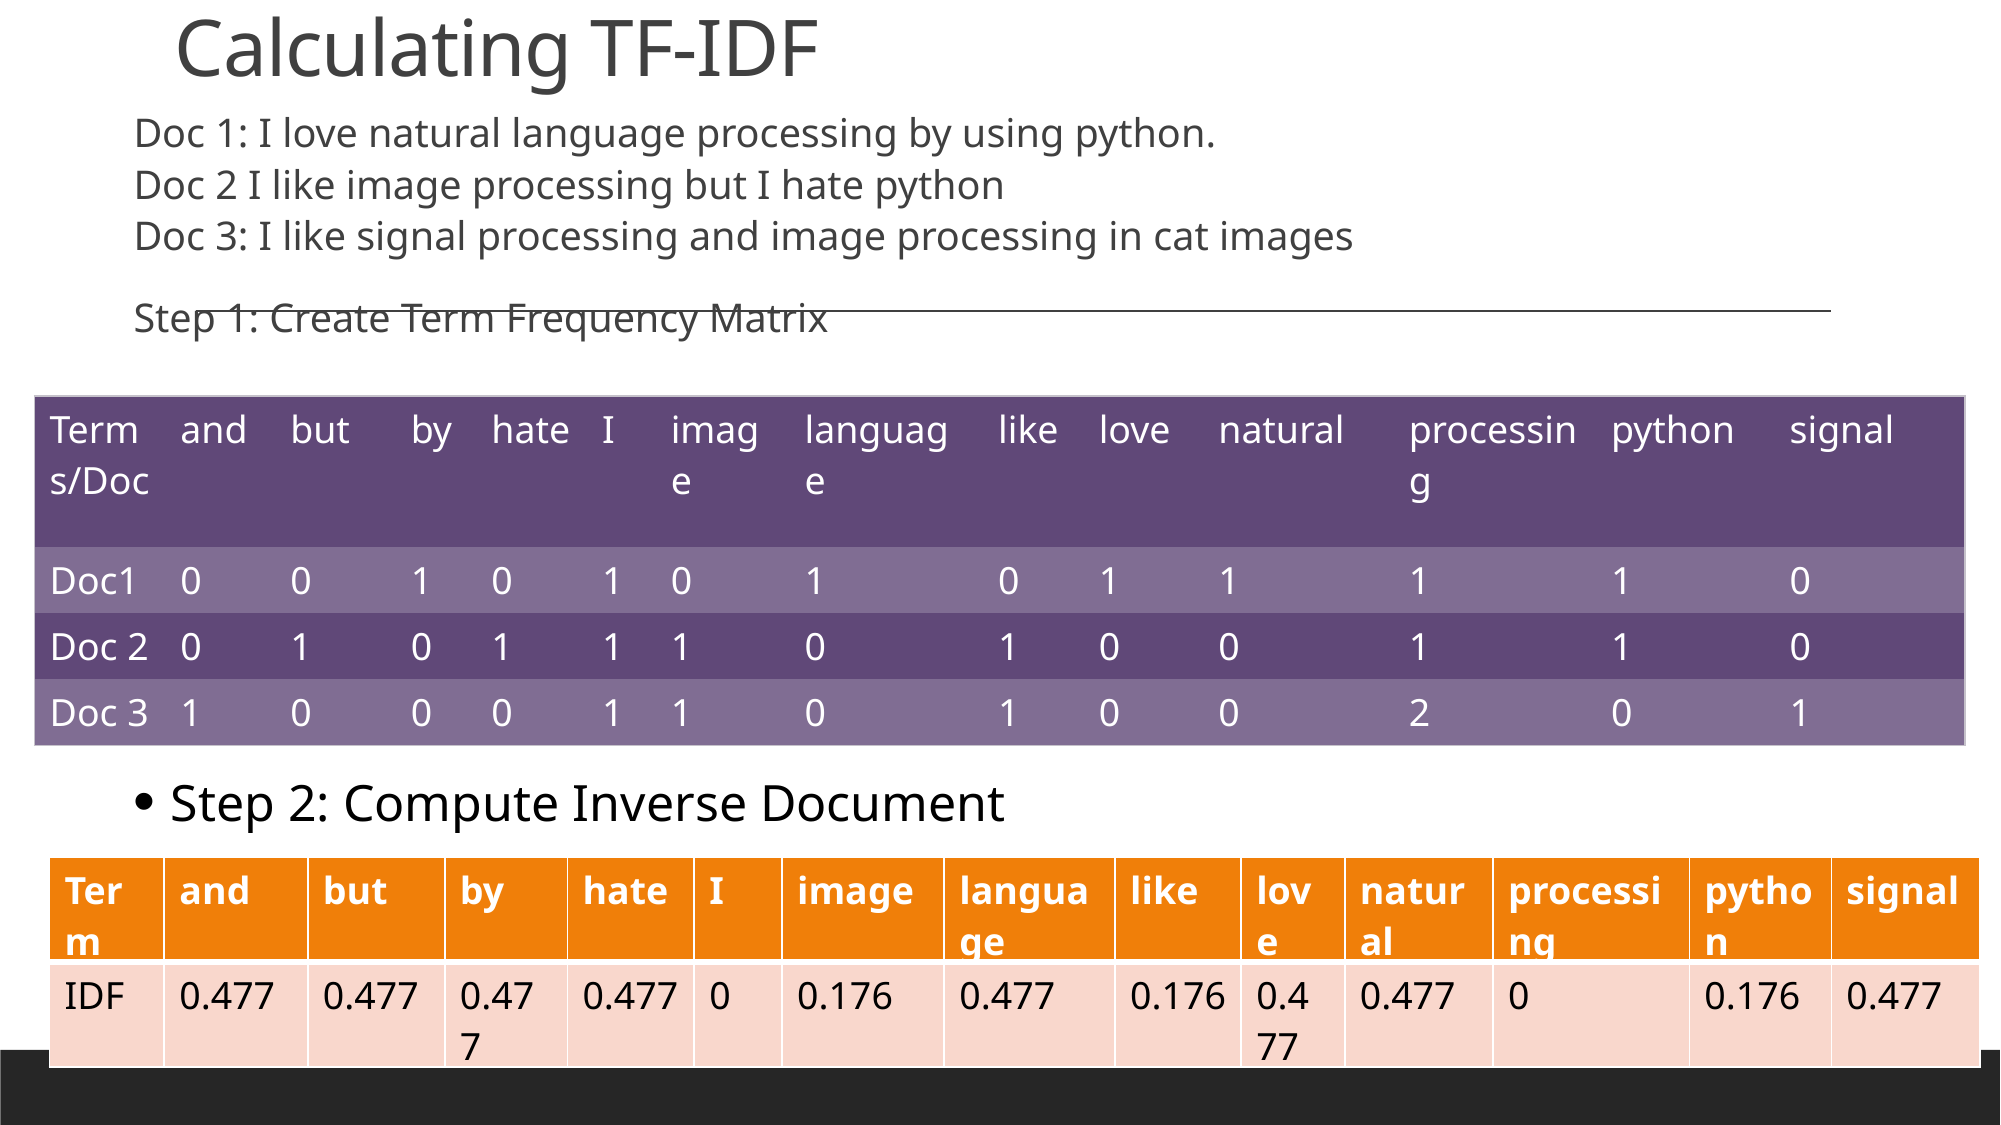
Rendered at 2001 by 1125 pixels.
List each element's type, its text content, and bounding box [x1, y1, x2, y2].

table_header love [1084, 397, 1203, 547]
table_cell 0 [1596, 679, 1775, 745]
table_cell 1 [983, 613, 1084, 679]
table_cell 0 [165, 613, 275, 679]
table_header natural [1203, 397, 1394, 547]
table_header image [656, 397, 790, 547]
table_cell 0.477 [1832, 965, 1979, 1066]
table_cell 1 [476, 613, 587, 679]
table_cell 0 [476, 679, 587, 745]
table_header I [587, 397, 656, 547]
table_header python [1596, 397, 1775, 547]
table_header but [309, 858, 444, 959]
table_cell 0.176 [1690, 965, 1831, 1066]
table_header signal [1775, 397, 1964, 547]
table_cell 0 [275, 679, 396, 745]
table_cell 0 [165, 547, 275, 613]
table_header and [165, 397, 275, 547]
list Doc 1: I love natural language processing by using python. Doc 2 I like image processing but I hate python Doc 3: I like signal processing and image processing in cat images Step 1: Create Term Frequency Matrix [118, 100, 1930, 395]
table_header language [945, 858, 1114, 959]
table_header image [783, 858, 943, 959]
title Calculating TF-IDF [160, 0, 1786, 100]
table_cell IDF [50, 965, 163, 1066]
table_cell 1 [275, 613, 396, 679]
table_header by [396, 397, 476, 547]
table_header but [275, 397, 396, 547]
table_cell 0 [1203, 613, 1394, 679]
table_header by [446, 858, 567, 959]
table_cell 1 [587, 679, 656, 745]
table_cell 0.477 [1346, 965, 1492, 1066]
text_box Step 2: Compute Inverse Document Frequency [118, 751, 1120, 856]
table_cell 1 [1596, 547, 1775, 613]
table_cell 0 [656, 547, 790, 613]
table_cell Doc 2 [35, 613, 165, 679]
table_cell 1 [790, 547, 983, 613]
table_header I [695, 858, 781, 959]
table_cell 0 [790, 679, 983, 745]
table_cell 0.477 [309, 965, 444, 1066]
table_header Terms/Doc [35, 397, 165, 547]
table_cell 0 [983, 547, 1084, 613]
table_cell 1 [656, 679, 790, 745]
table_cell 1 [983, 679, 1084, 745]
table_cell 1 [1596, 613, 1775, 679]
table_cell 1 [1394, 613, 1596, 679]
table_header and [165, 858, 307, 959]
table_cell 0 [396, 613, 476, 679]
table_cell 1 [1394, 547, 1596, 613]
table_cell 0 [790, 613, 983, 679]
table_cell 1 [165, 679, 275, 745]
table_cell 0 [695, 965, 781, 1066]
table_header signal [1832, 858, 1979, 959]
table_header hate [568, 858, 693, 959]
table_cell 1 [587, 613, 656, 679]
table_cell 1 [656, 613, 790, 679]
table_cell 0.477 [945, 965, 1114, 1066]
table_header python [1690, 858, 1831, 959]
table_cell 0 [476, 547, 587, 613]
table_header processing [1394, 397, 1596, 547]
table_cell Doc1 [35, 547, 165, 613]
table_cell 0 [1494, 965, 1689, 1066]
table_header like [983, 397, 1084, 547]
table_cell 2 [1394, 679, 1596, 745]
table_cell 0.477 [165, 965, 307, 1066]
table_cell 1 [1203, 547, 1394, 613]
table_cell 1 [1775, 679, 1964, 745]
table_cell 0 [1084, 613, 1203, 679]
table_cell 0.477 [568, 965, 693, 1066]
table_header Term [50, 858, 163, 959]
table_header like [1116, 858, 1240, 959]
table_cell 0 [1775, 613, 1964, 679]
table_cell 0 [396, 679, 476, 745]
table_header hate [476, 397, 587, 547]
table_cell 0 [275, 547, 396, 613]
table_cell 0 [1203, 679, 1394, 745]
table_cell Doc 3 [35, 679, 165, 745]
table_cell 0.176 [783, 965, 943, 1066]
table_header love [1242, 858, 1344, 959]
table_cell 0 [1084, 679, 1203, 745]
table_cell 0.477 [1242, 965, 1344, 1066]
table_header natural [1346, 858, 1492, 959]
table_header processing [1494, 858, 1689, 959]
table_cell 0 [1775, 547, 1964, 613]
table_cell 0.477 [446, 965, 567, 1066]
table_cell 1 [396, 547, 476, 613]
table_cell 1 [587, 547, 656, 613]
table_header language [790, 397, 983, 547]
table_cell 0.176 [1116, 965, 1240, 1066]
table_cell 1 [1084, 547, 1203, 613]
